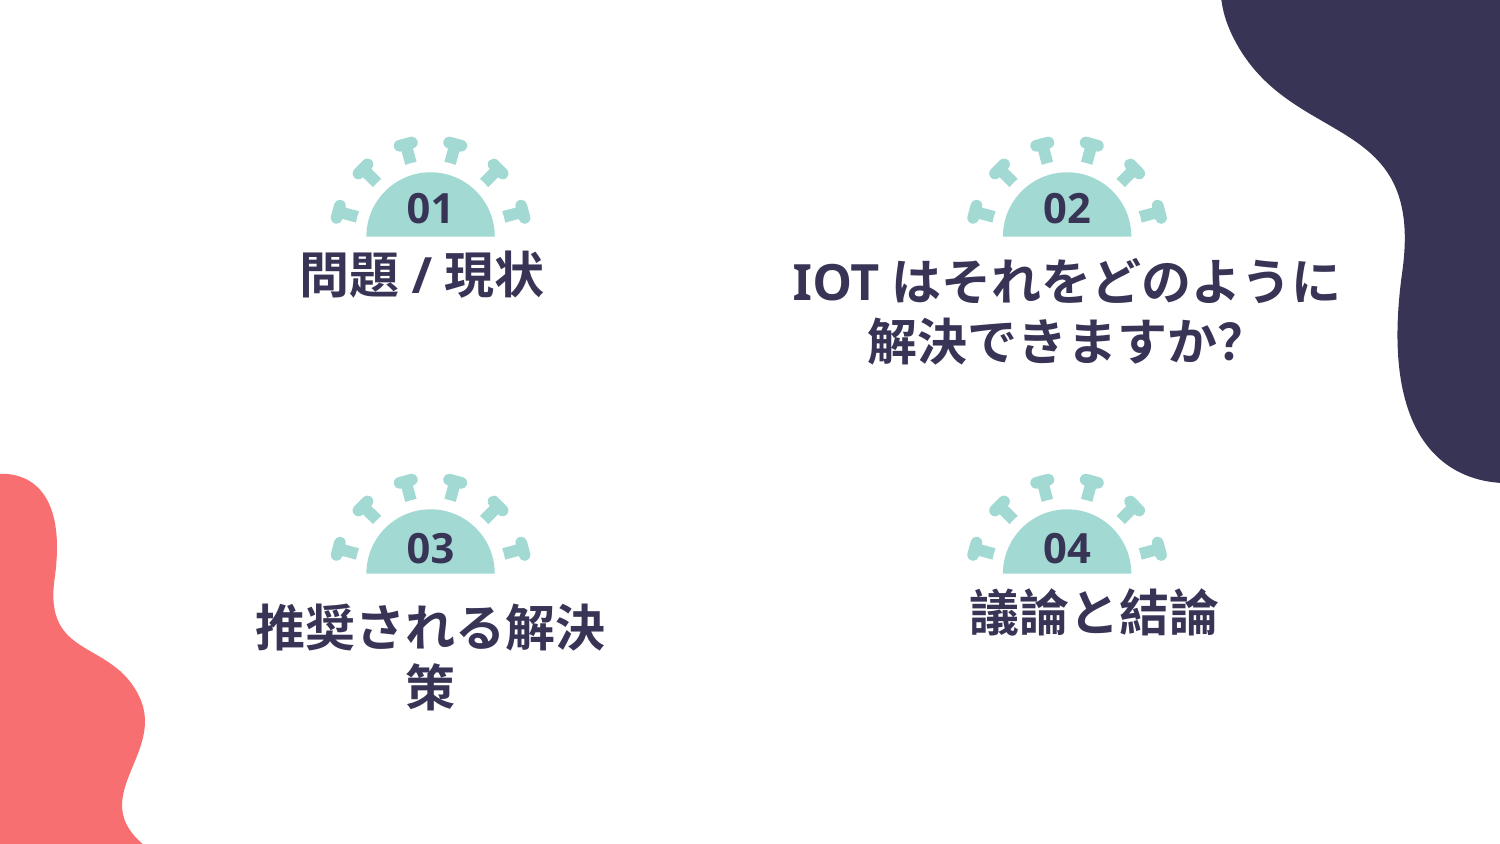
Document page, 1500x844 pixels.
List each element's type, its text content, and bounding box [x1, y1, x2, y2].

title IOTはそれをどのように解決できますか？ [775, 214, 1359, 371]
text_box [966, 136, 1168, 237]
title 推奨される解決策 [220, 559, 641, 717]
title 議論と結論 [688, 574, 1500, 642]
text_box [329, 136, 532, 237]
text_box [966, 473, 1168, 574]
title 問題/現状 [93, 236, 750, 304]
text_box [329, 473, 532, 574]
